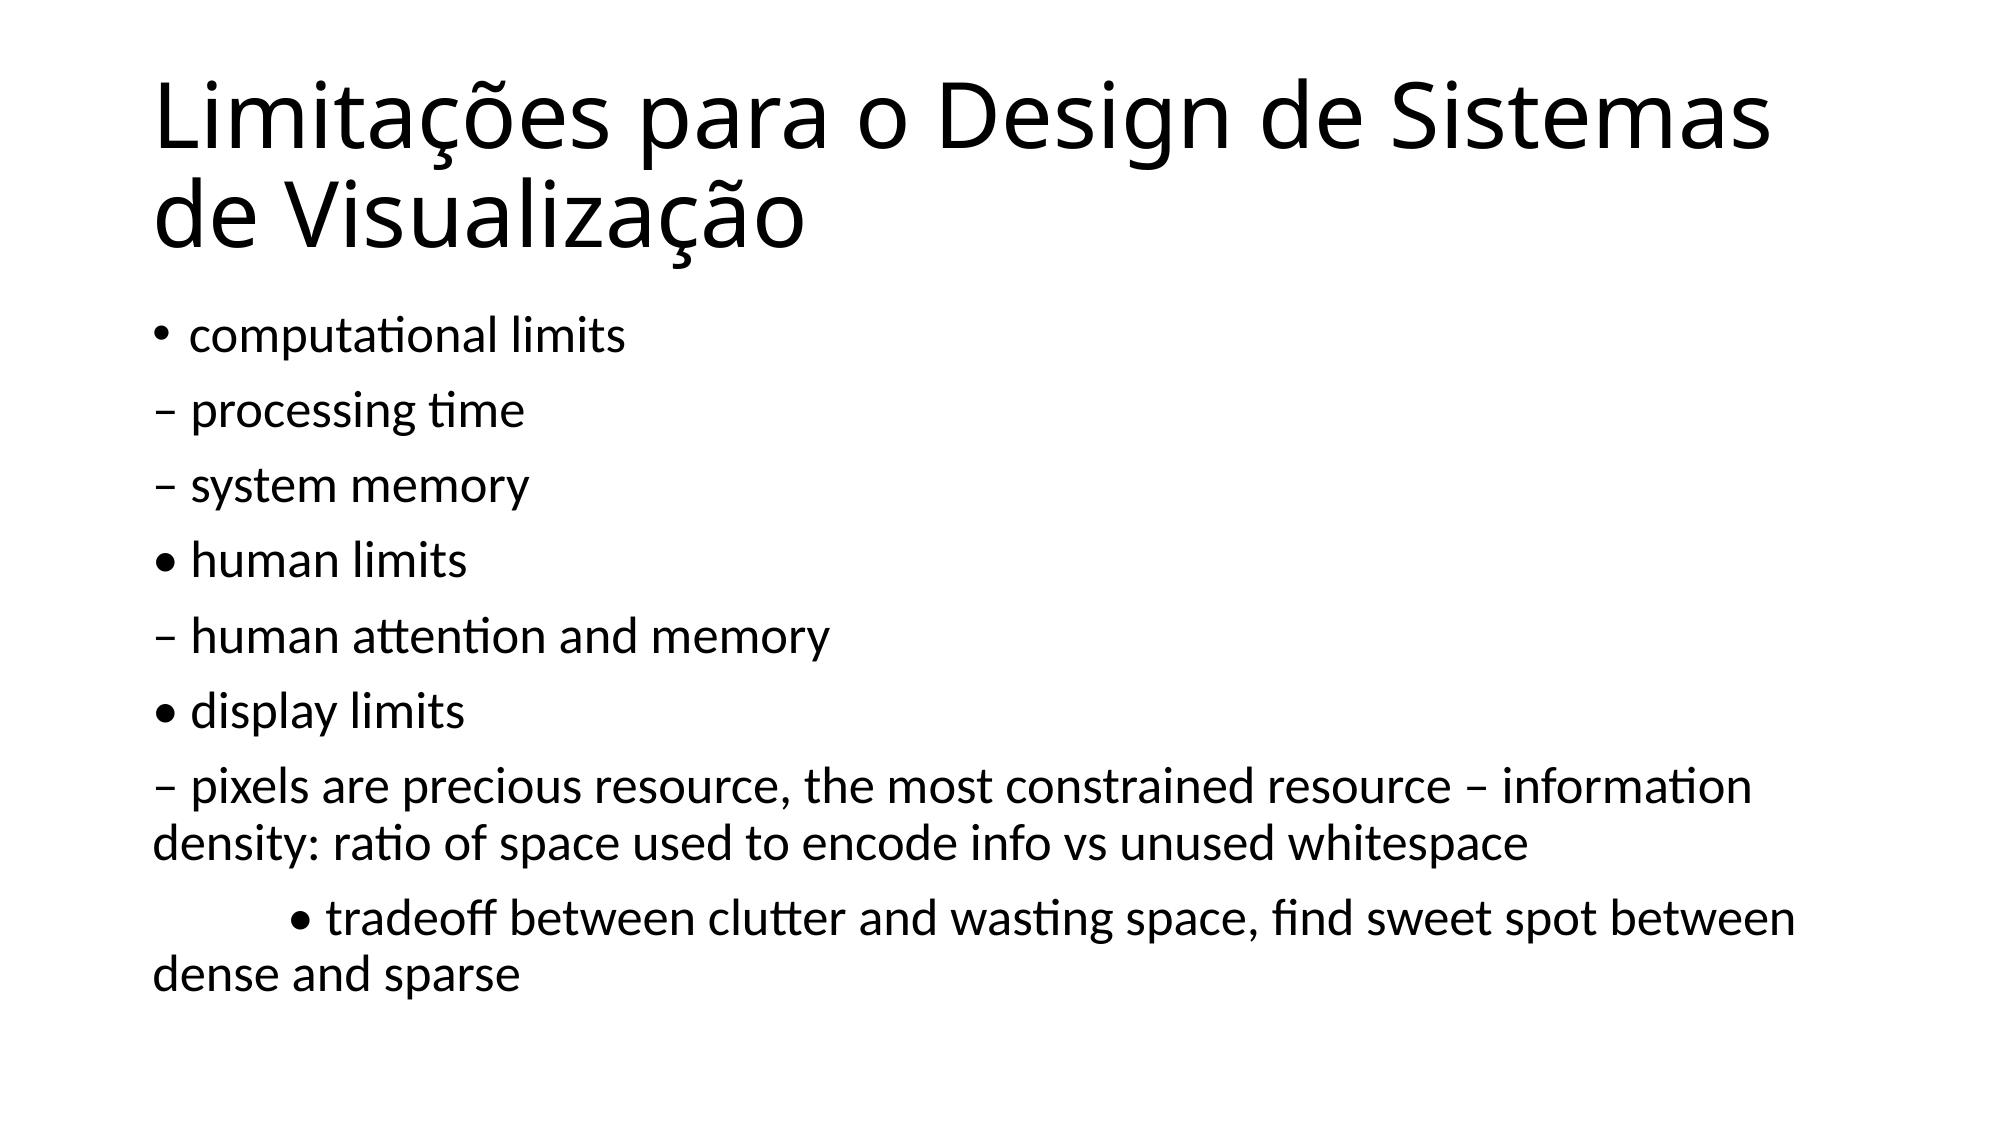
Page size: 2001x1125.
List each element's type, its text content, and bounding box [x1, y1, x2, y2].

title Limitações para o Design de Sistemas de Visualização [137, 59, 1863, 278]
list computational limits – processing time – system memory • human limits – human attention and memory • display limits – pixels are precious resource, the most constrained resource – information density: ratio of space used to encode info vs unused whitespace • tradeoff between clutter and wasting space, find sweet spot between dense and sparse [137, 299, 1863, 1014]
